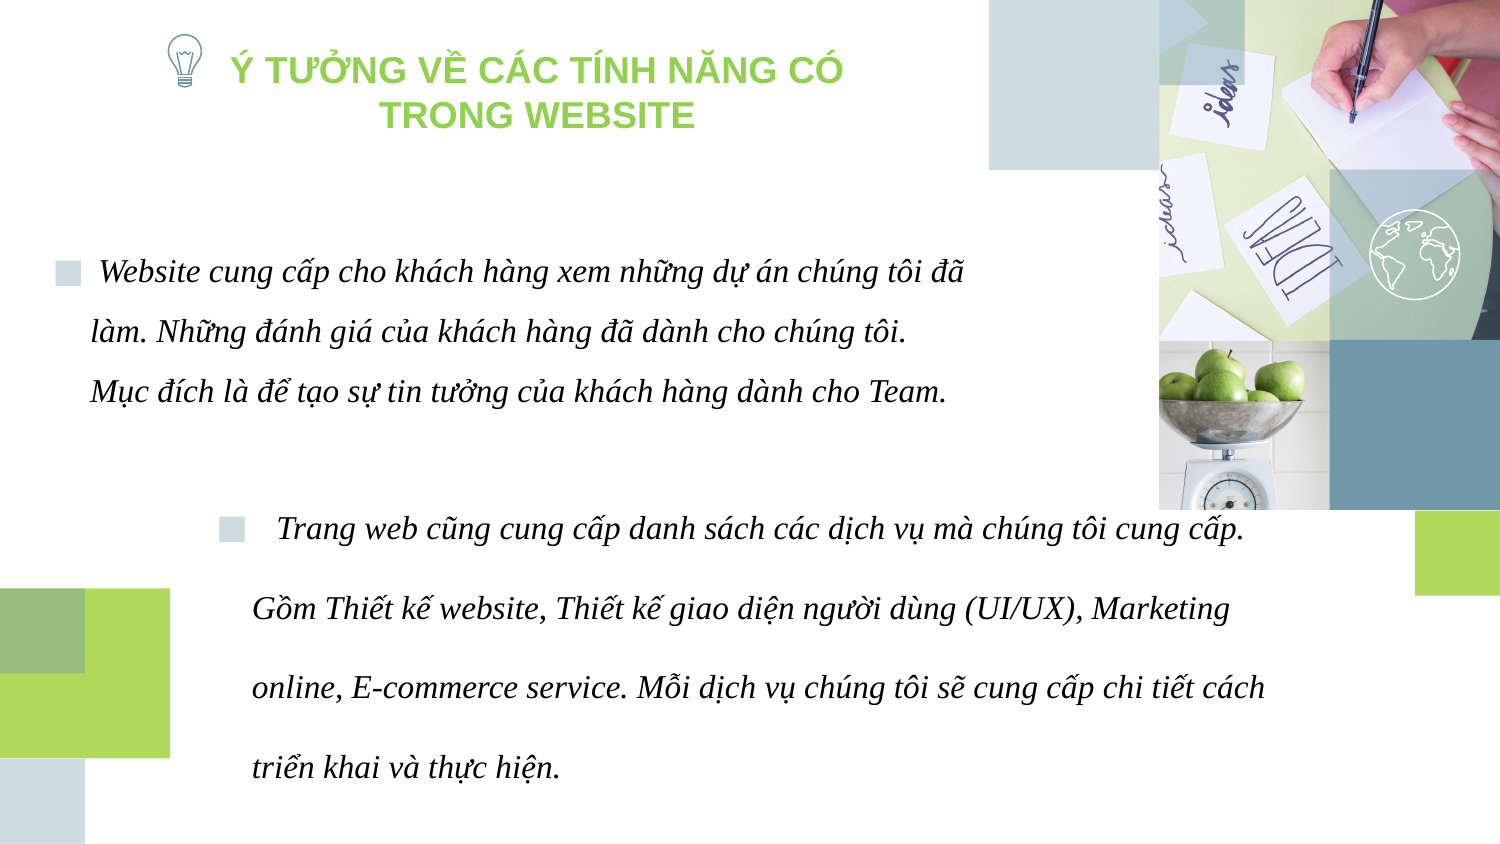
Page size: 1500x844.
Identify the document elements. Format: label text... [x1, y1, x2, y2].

text_box Ý TƯỞNG VỀ CÁC TÍNH NĂNG CÓ TRONG WEBSITE [167, 38, 907, 144]
text_box Website cung cấp cho khách hàng xem những dự án chúng tôi đã làm. Những đánh giá của khách hàng đã dành cho chúng tôi. Mục đích là để tạo sự tin tưởng của khách hàng dành cho Team. [0, 214, 986, 382]
text_box Trang web cũng cung cấp danh sách các dịch vụ mà chúng tôi cung cấp. Gồm Thiết kế website, Thiết kế giao diện người dùng (UI/UX), Marketing online, E-commerce service. Mỗi dịch vụ chúng tôi sẽ cung cấp chi tiết cách triển khai và thực hiện. [201, 451, 1300, 740]
picture [1159, 0, 1500, 510]
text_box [168, 34, 202, 88]
